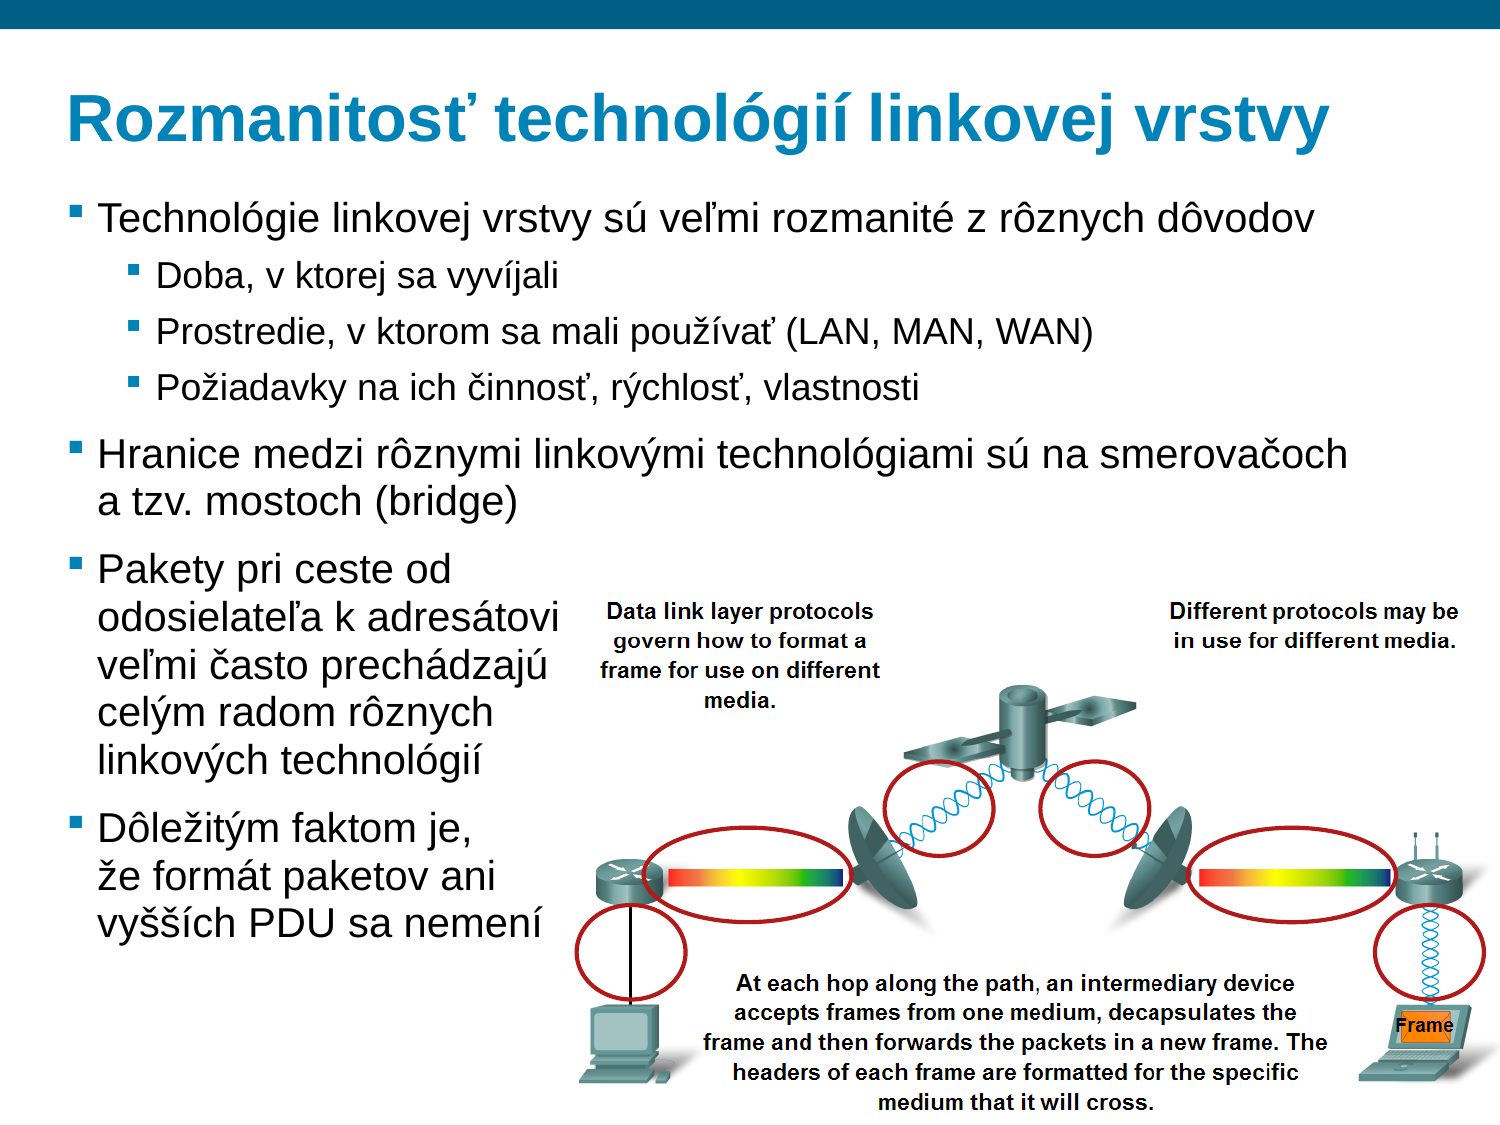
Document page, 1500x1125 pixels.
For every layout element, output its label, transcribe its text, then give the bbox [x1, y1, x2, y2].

picture [576, 597, 1500, 1121]
list Technológie linkovej vrstvy sú veľmi rozmanité z rôznych dôvodov Doba, v ktorej sa vyvíjali Prostredie, v ktorom sa mali používať (LAN, MAN, WAN) Požiadavky na ich činnosť, rýchlosť, vlastnosti Hranice medzi rôznymi linkovými technológiami sú na smerovačoch a tzv. mostoch (bridge) Pakety pri ceste od odosielateľa k adresátovi veľmi často prechádzajú celým radom rôznych linkových technológií Dôležitým faktom je, že formát paketov ani vyšších PDU sa nemení [53, 187, 1447, 1075]
title Rozmanitosť technológií linkovej vrstvy [53, 50, 1447, 163]
